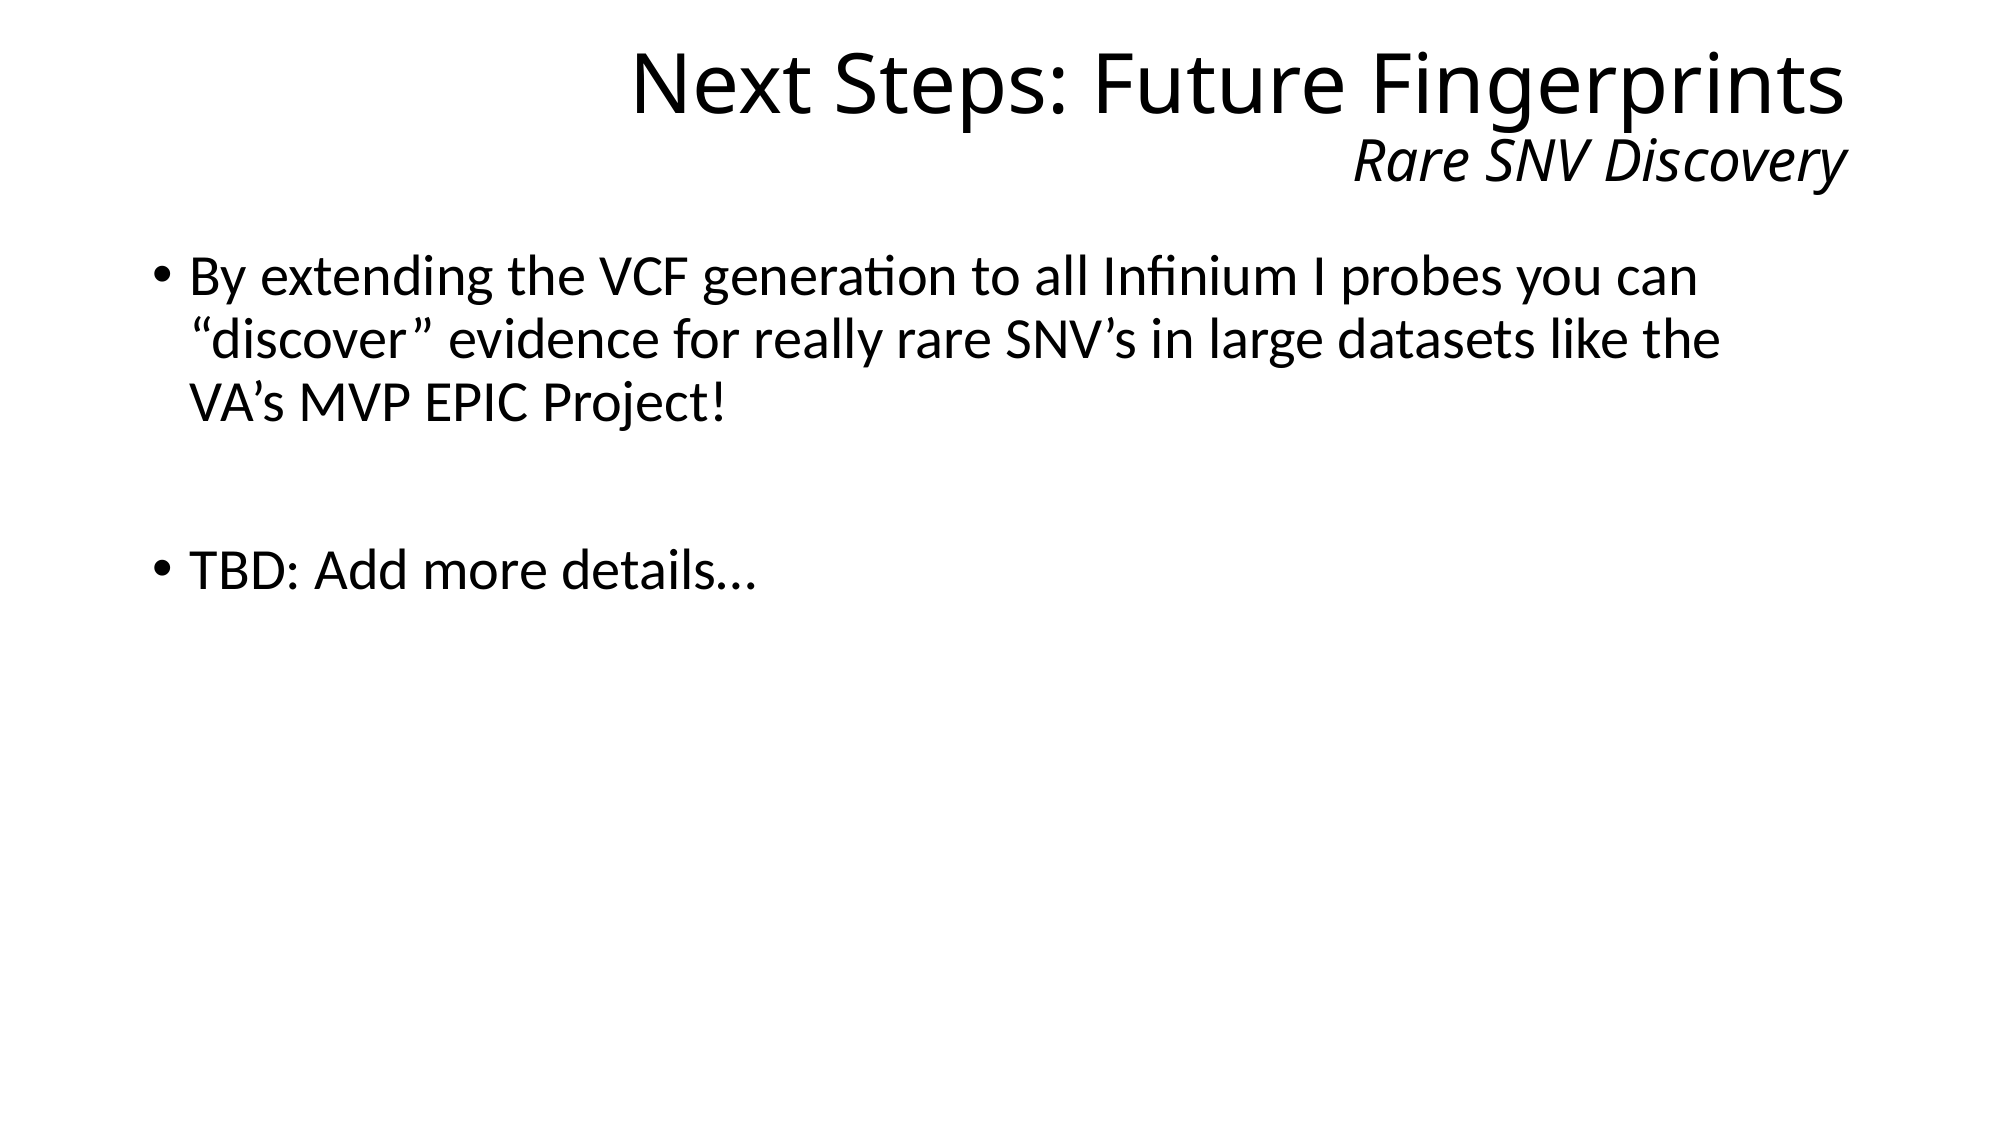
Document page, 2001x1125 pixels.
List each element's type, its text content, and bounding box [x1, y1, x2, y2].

text_box Next Steps: Future Fingerprints Rare SNV Discovery [137, 33, 1863, 202]
list By extending the VCF generation to all Infinium I probes you can “discover” evidence for really rare SNV’s in large datasets like the VA’s MVP EPIC Project! TBD: Add more details… [137, 237, 1831, 952]
